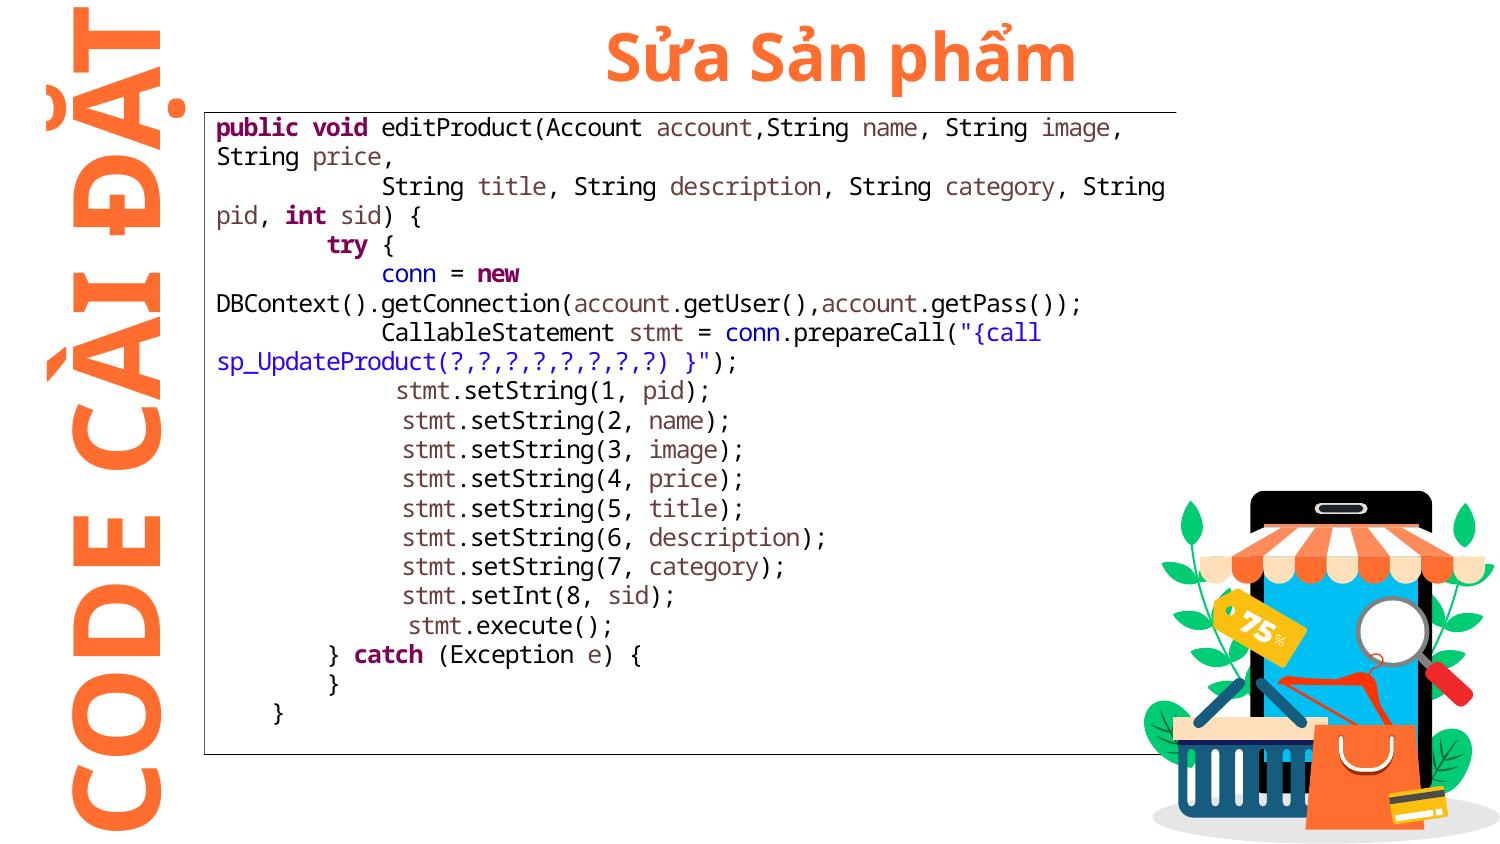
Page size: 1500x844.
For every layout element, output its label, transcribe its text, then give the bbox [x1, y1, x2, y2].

title Sửa Sản phẩm [184, 0, 1500, 96]
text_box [1123, 490, 1500, 844]
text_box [204, 112, 1177, 809]
text_box CODE CÀI ĐẶT [0, 0, 185, 844]
